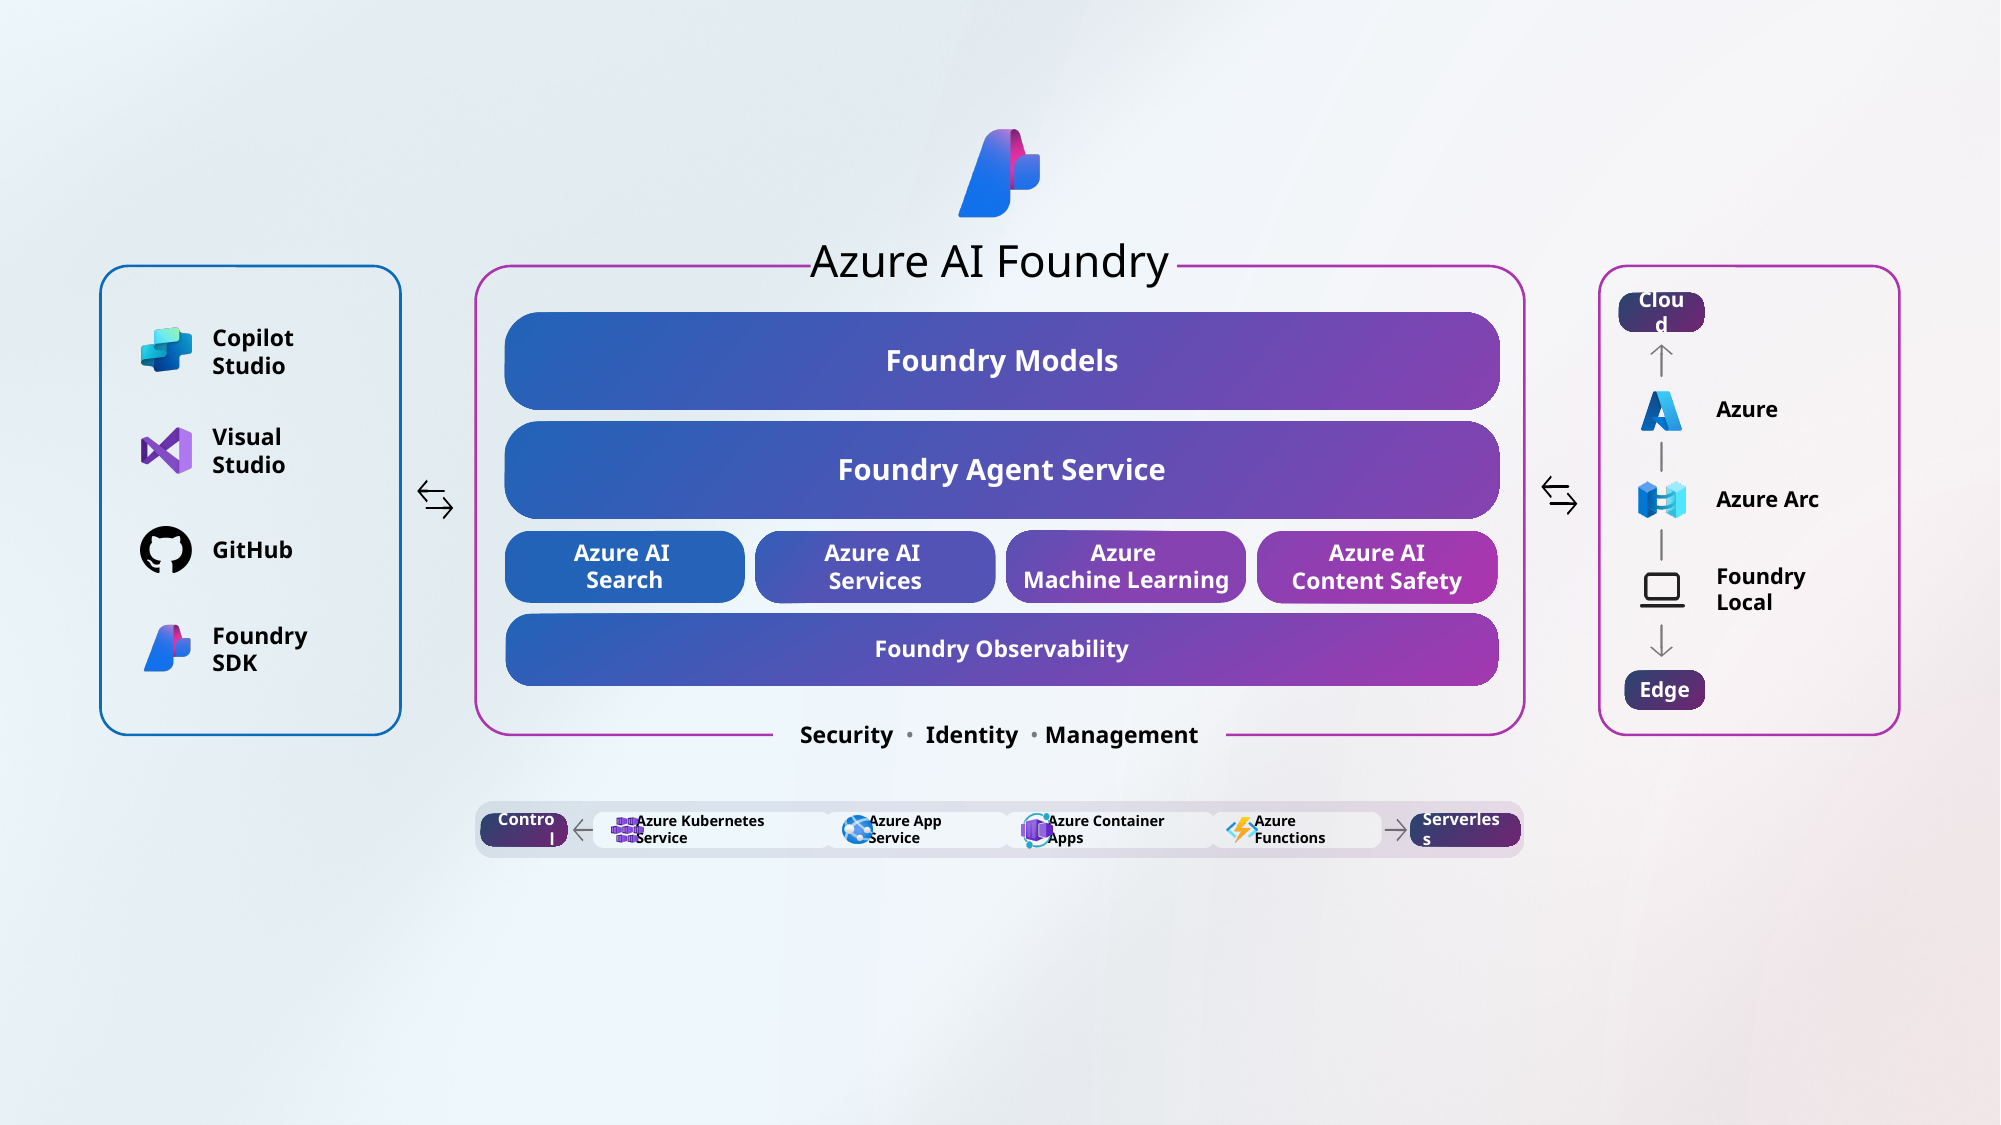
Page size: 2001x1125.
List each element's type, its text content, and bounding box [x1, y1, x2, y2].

text_box Foundry Models [504, 312, 1500, 410]
text_box Security • Identity • Management [772, 714, 1226, 756]
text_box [474, 800, 1525, 858]
picture [0, 0, 2001, 1125]
text_box Azure AI Services [755, 531, 996, 604]
text_box Foundry Observability [505, 613, 1499, 686]
text_box Azure AI Content Safety [1257, 531, 1498, 604]
text_box Foundry Agent Service [504, 421, 1500, 519]
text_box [100, 265, 401, 736]
text_box Azure AI Search [504, 530, 745, 603]
text_box Azure Machine Learning [1006, 530, 1247, 603]
text_box Azure AI Foundry [795, 232, 1196, 295]
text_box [1599, 265, 1900, 736]
text_box [474, 265, 1526, 736]
